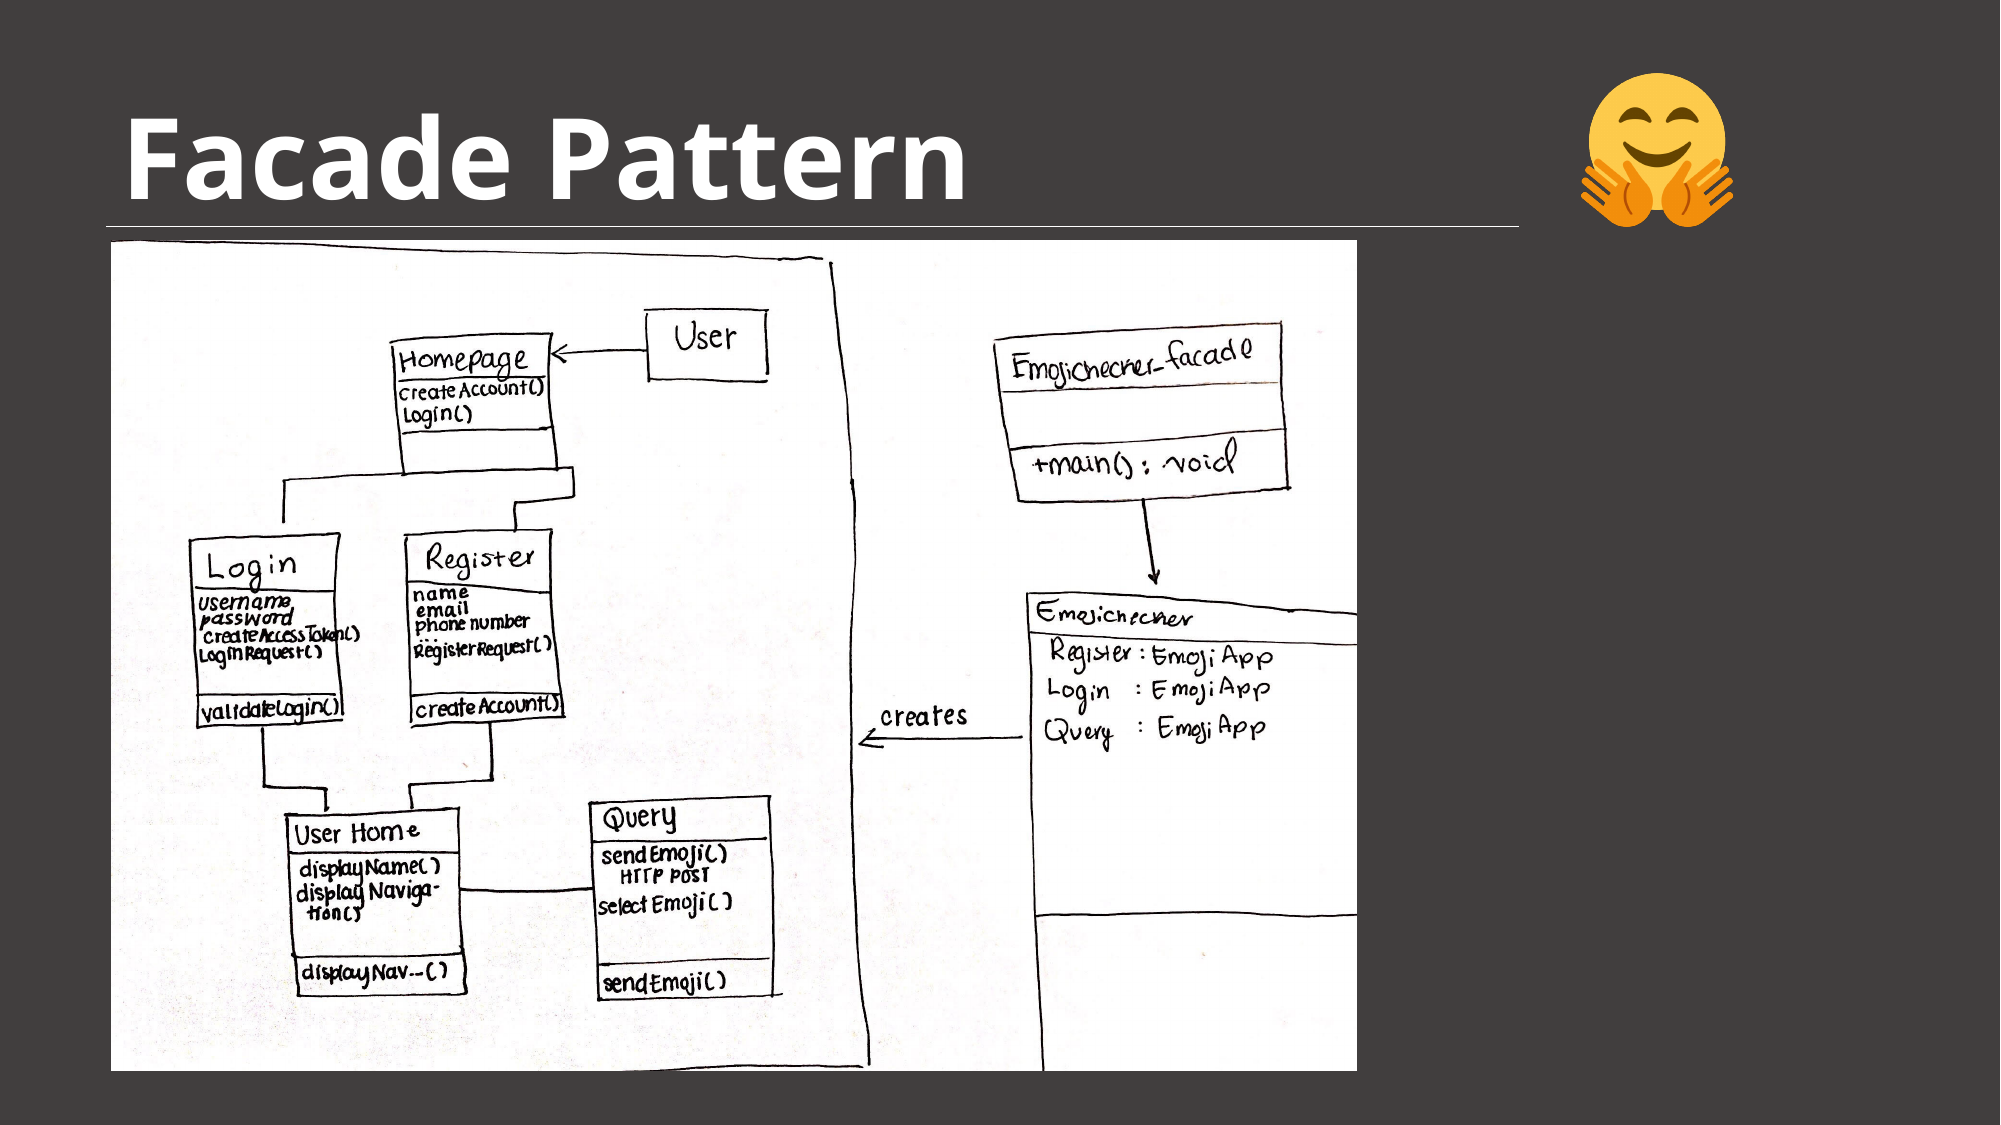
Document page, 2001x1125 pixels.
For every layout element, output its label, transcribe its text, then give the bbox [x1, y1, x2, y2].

title Facade Pattern [106, 54, 1832, 273]
picture [1580, 73, 1734, 227]
picture [111, 240, 1357, 1071]
